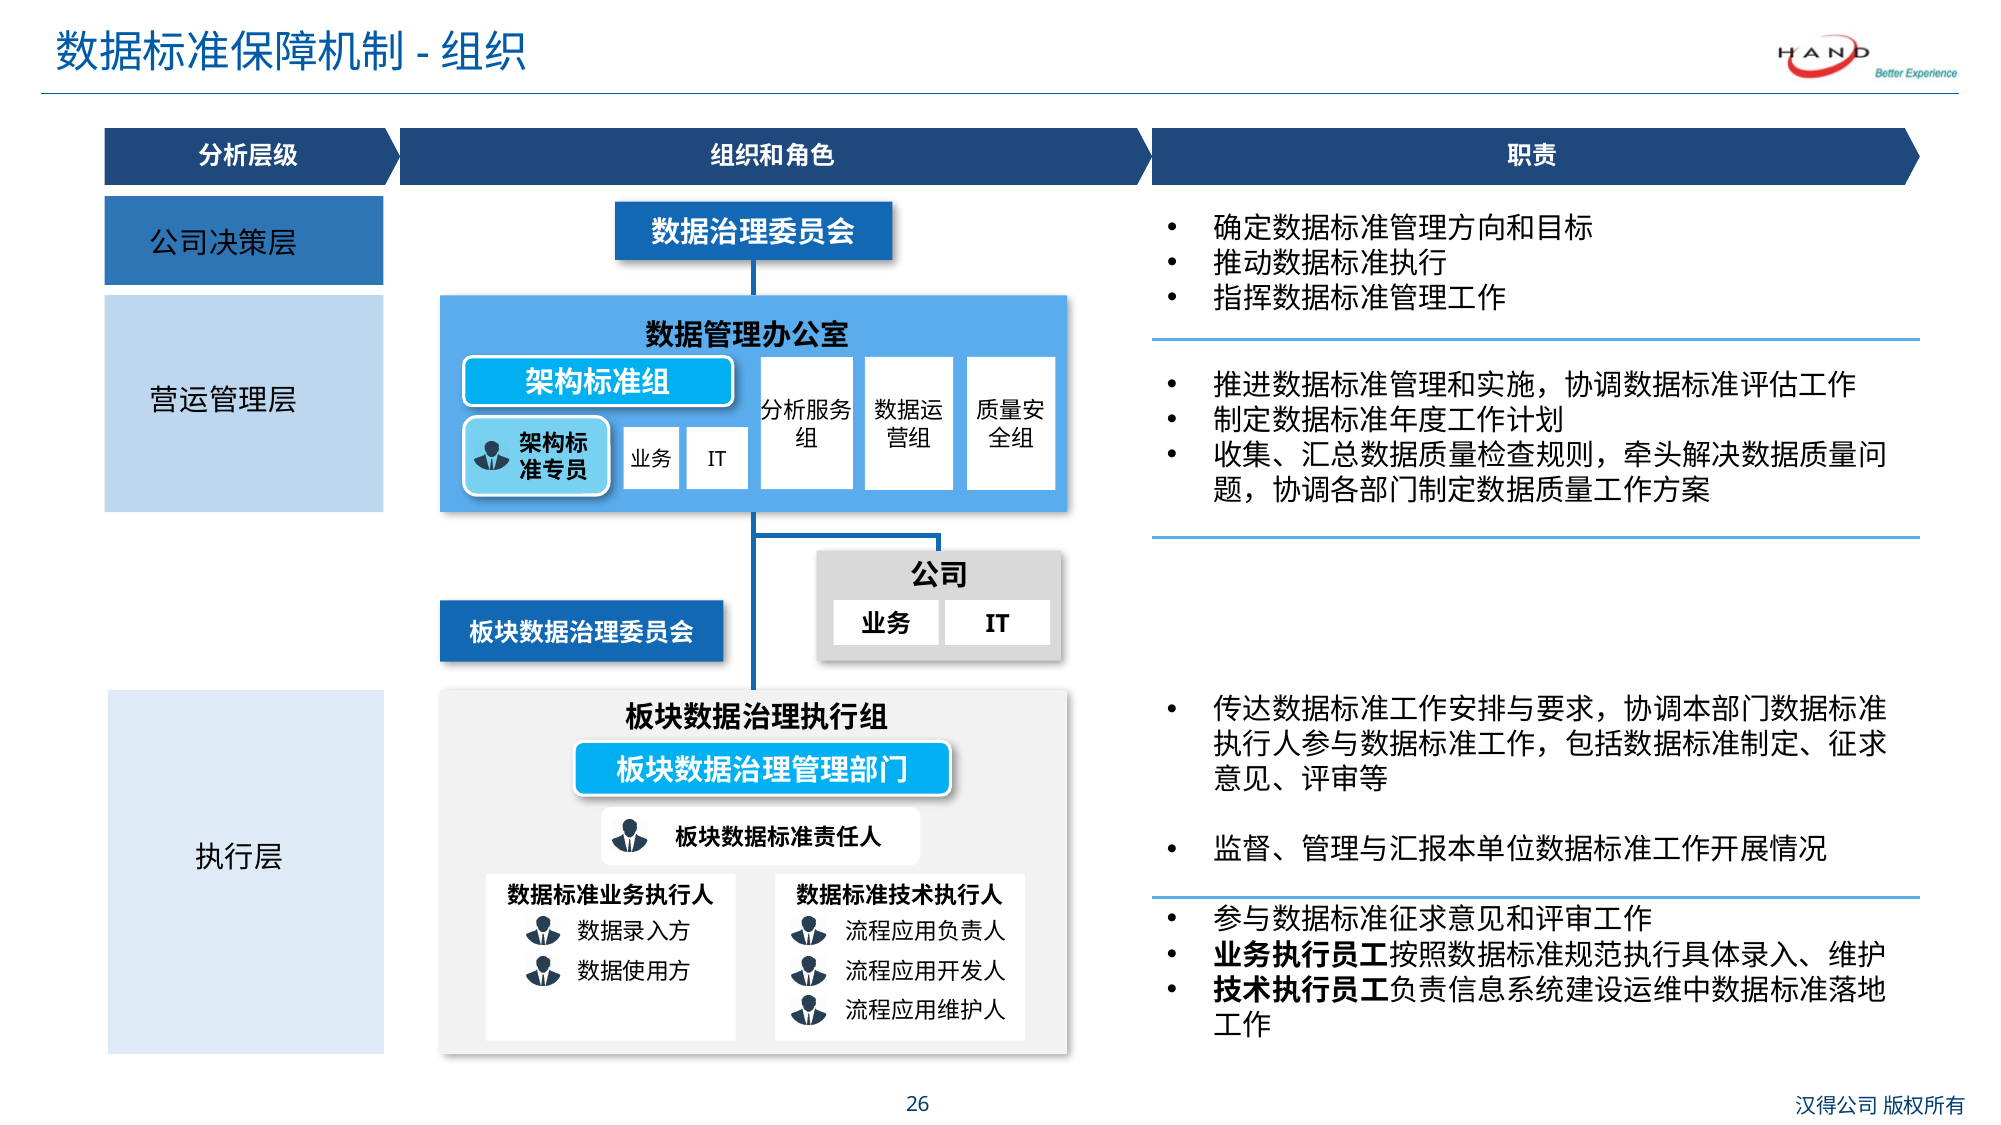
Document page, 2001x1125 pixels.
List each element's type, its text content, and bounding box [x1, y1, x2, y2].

picture [611, 819, 648, 852]
text_box 质量安全组 [967, 356, 1056, 490]
text_box 确定数据标准管理方向和目标 推动数据标准执行 指挥数据标准管理工作 [1152, 201, 1908, 322]
picture [473, 441, 510, 470]
text_box 推进数据标准管理和实施，协调数据标准评估工作 制定数据标准年度工作计划 收集、汇总数据质量检查规则，牵头解决数据质量问题，协调各部门制定数据质量工作方案 [1152, 358, 1903, 514]
text_box 板块数据治理执行组 [610, 690, 904, 739]
text_box 组织和角色 [400, 128, 1152, 185]
text_box 数据运营组 [864, 356, 954, 490]
text_box 业务执行员工按照数据标准规范执行具体录入、维护 技术执行员工负责信息系统建设运维中数据标准落地工作 [1152, 928, 1903, 1049]
text_box 传达数据标准工作安排与要求，协调本部门数据标准执行人参与数据标准工作，包括数据标准制定、征求意见、评审等 监督、管理与汇报本单位数据标准工作开展情况 参与数据标准征求意见和评审工作 [1152, 683, 1903, 896]
text_box 业务 [623, 427, 680, 490]
text_box 板块数据治理管理部门 [574, 741, 951, 796]
text_box 分析层级 [104, 128, 401, 185]
text_box 传达数据标准工作安排与要求，协调本部门数据标准执行人参与数据标准工作，包括数据标准制定、征求意见、评审等 监督、管理与汇报本单位数据标准工作开展情况 参与数据标准征求意见和评审工作 [1152, 899, 1903, 928]
text_box IT [945, 600, 1051, 645]
text_box [816, 550, 1061, 661]
text_box 针对每个业态、业务领域，以战略要求-核心能力-关键驱动因素的方法，构建经营、业务能力分析模型 [463, 359, 741, 503]
text_box 架构标准专员 [463, 416, 609, 496]
text_box 职责 [1152, 128, 1920, 185]
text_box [104, 196, 384, 1055]
text_box 板块数据标准责任人 [601, 806, 921, 866]
text_box 数据治理委员会 [615, 201, 893, 260]
text_box 板块数据治理委员会 [440, 600, 724, 662]
text_box 公司 [894, 549, 986, 599]
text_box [486, 873, 1025, 1041]
text_box 分析服务组 [760, 357, 853, 490]
title 数据标准保障机制-组织 [40, 22, 1777, 226]
text_box 数据管理办公室 [630, 308, 865, 359]
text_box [826, 438, 866, 624]
text_box [440, 689, 1068, 1055]
text_box 架构标准组 [463, 356, 733, 406]
picture [1777, 31, 1960, 82]
text_box 业务 [833, 600, 939, 645]
text_box IT [686, 427, 748, 490]
text_box [440, 295, 1068, 512]
